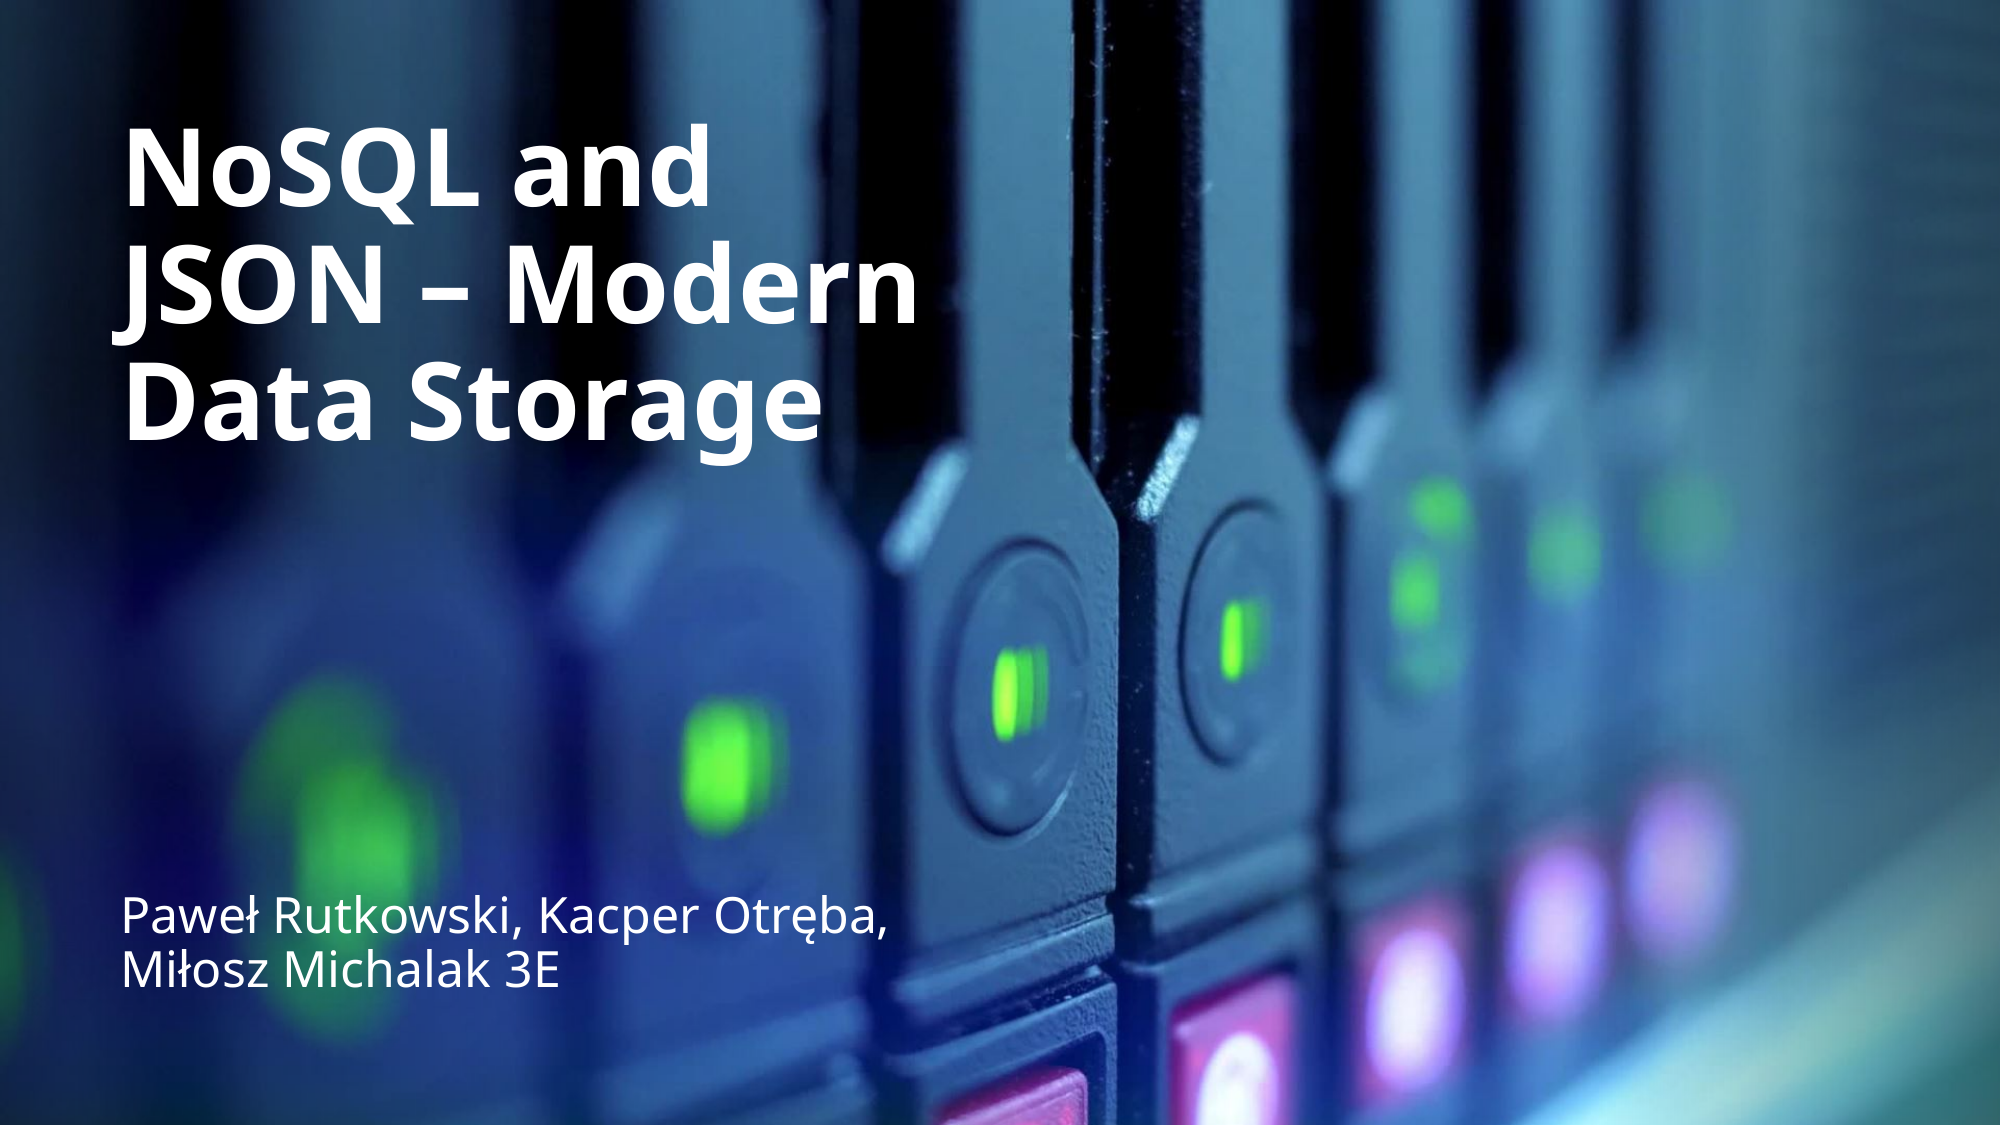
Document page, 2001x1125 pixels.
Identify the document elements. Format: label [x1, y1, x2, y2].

text_box [0, 0, 2000, 1125]
